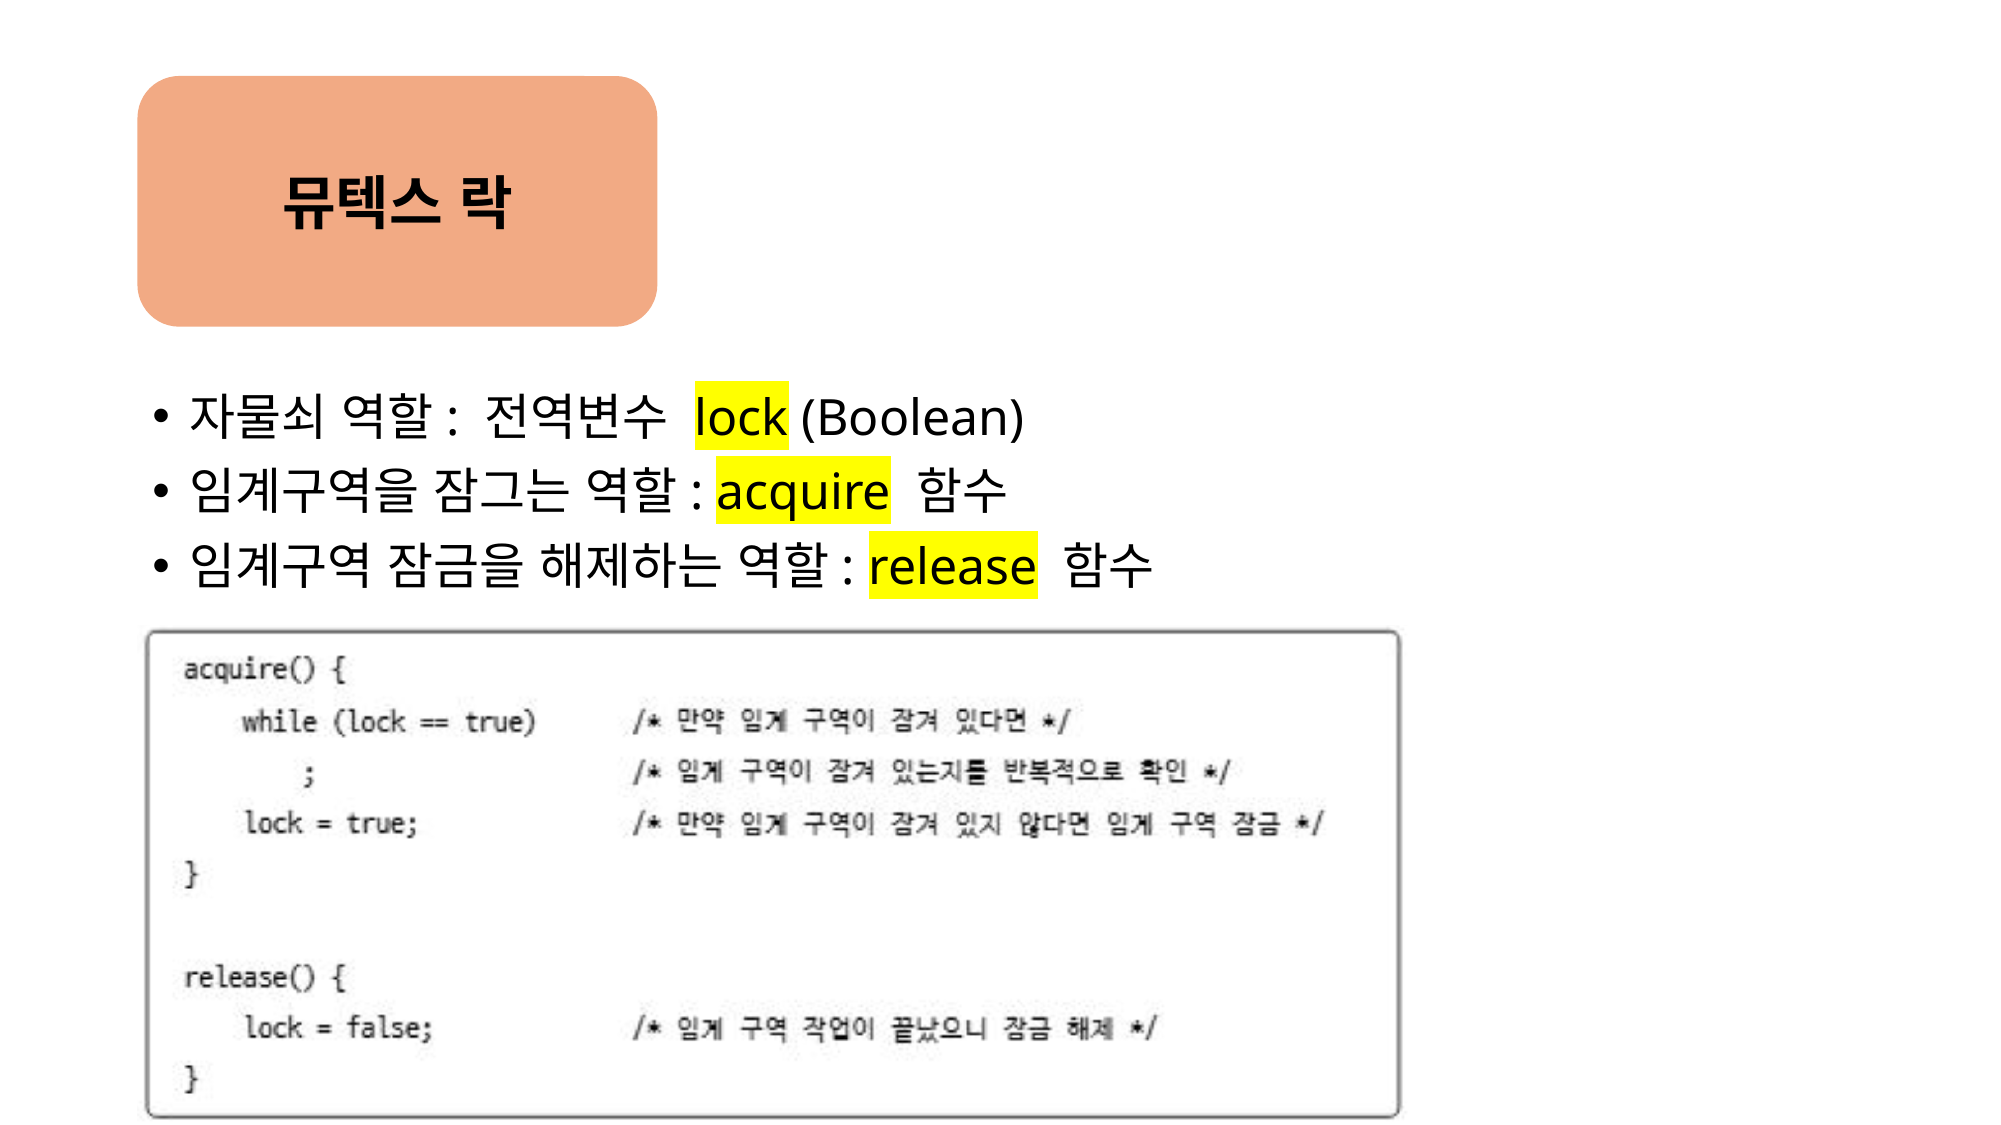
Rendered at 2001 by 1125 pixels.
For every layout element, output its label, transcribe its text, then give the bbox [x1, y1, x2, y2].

picture [136, 624, 1413, 1125]
text_box 뮤텍스 락 [135, 74, 659, 329]
list 자물쇠 역할: 전역변수 lock (Boolean) 임계구역을 잠그는 역할: acquire 함수 임계구역 잠금을 해제하는 역할: release 함수 [137, 384, 1863, 1014]
